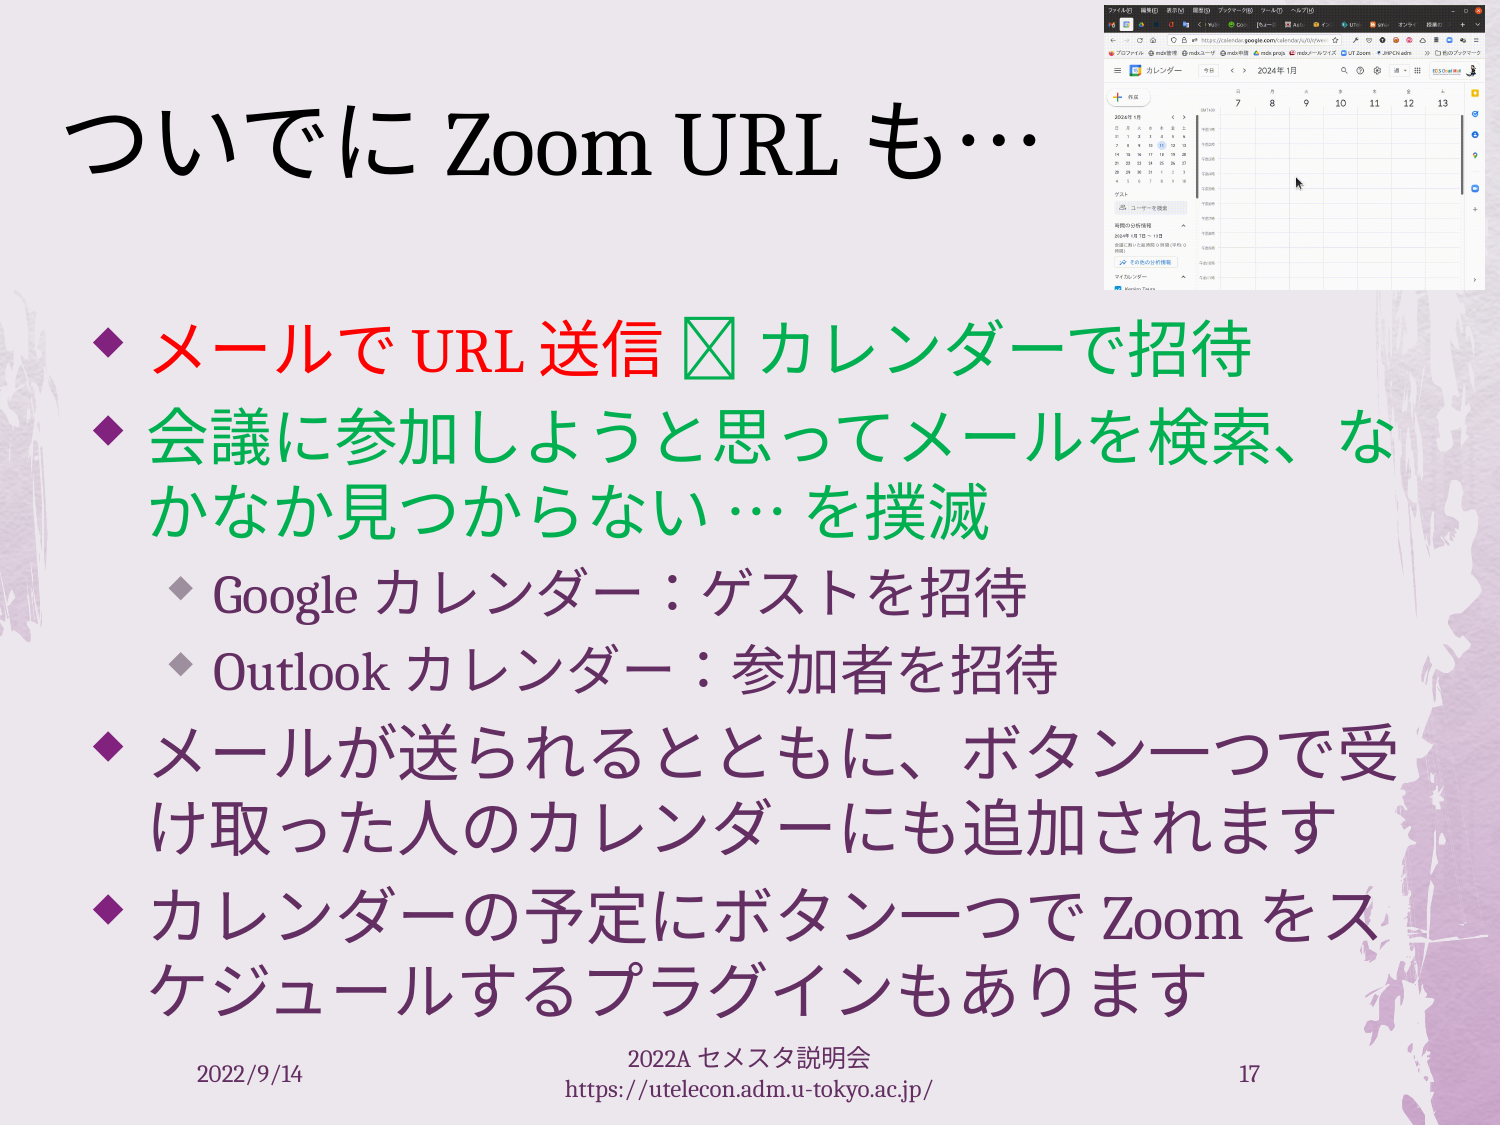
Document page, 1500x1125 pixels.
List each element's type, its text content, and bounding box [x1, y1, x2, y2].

picture [1104, 4, 1485, 291]
title ついでにZoom URLも… [29, 45, 1075, 233]
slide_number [75, 1042, 425, 1103]
list メールでURL送信  カレンダーで招待 会議に参加しようと思ってメールを検索、なかなか見つからない … を撲滅 Googleカレンダー：ゲストを招待 Outlookカレンダー：参加者を招待 メールが送られるとともに、ボタン一つで受け取った人のカレンダーにも追加されます カレンダーの予定にボタン一つでZoomをスケジュールするプラグインもあります [75, 302, 1459, 1046]
footer 2022Aセメスタ説明会 https://utelecon.adm.u-tokyo.ac.jp/ [512, 1042, 988, 1103]
slide_number 17 [1074, 1042, 1425, 1103]
